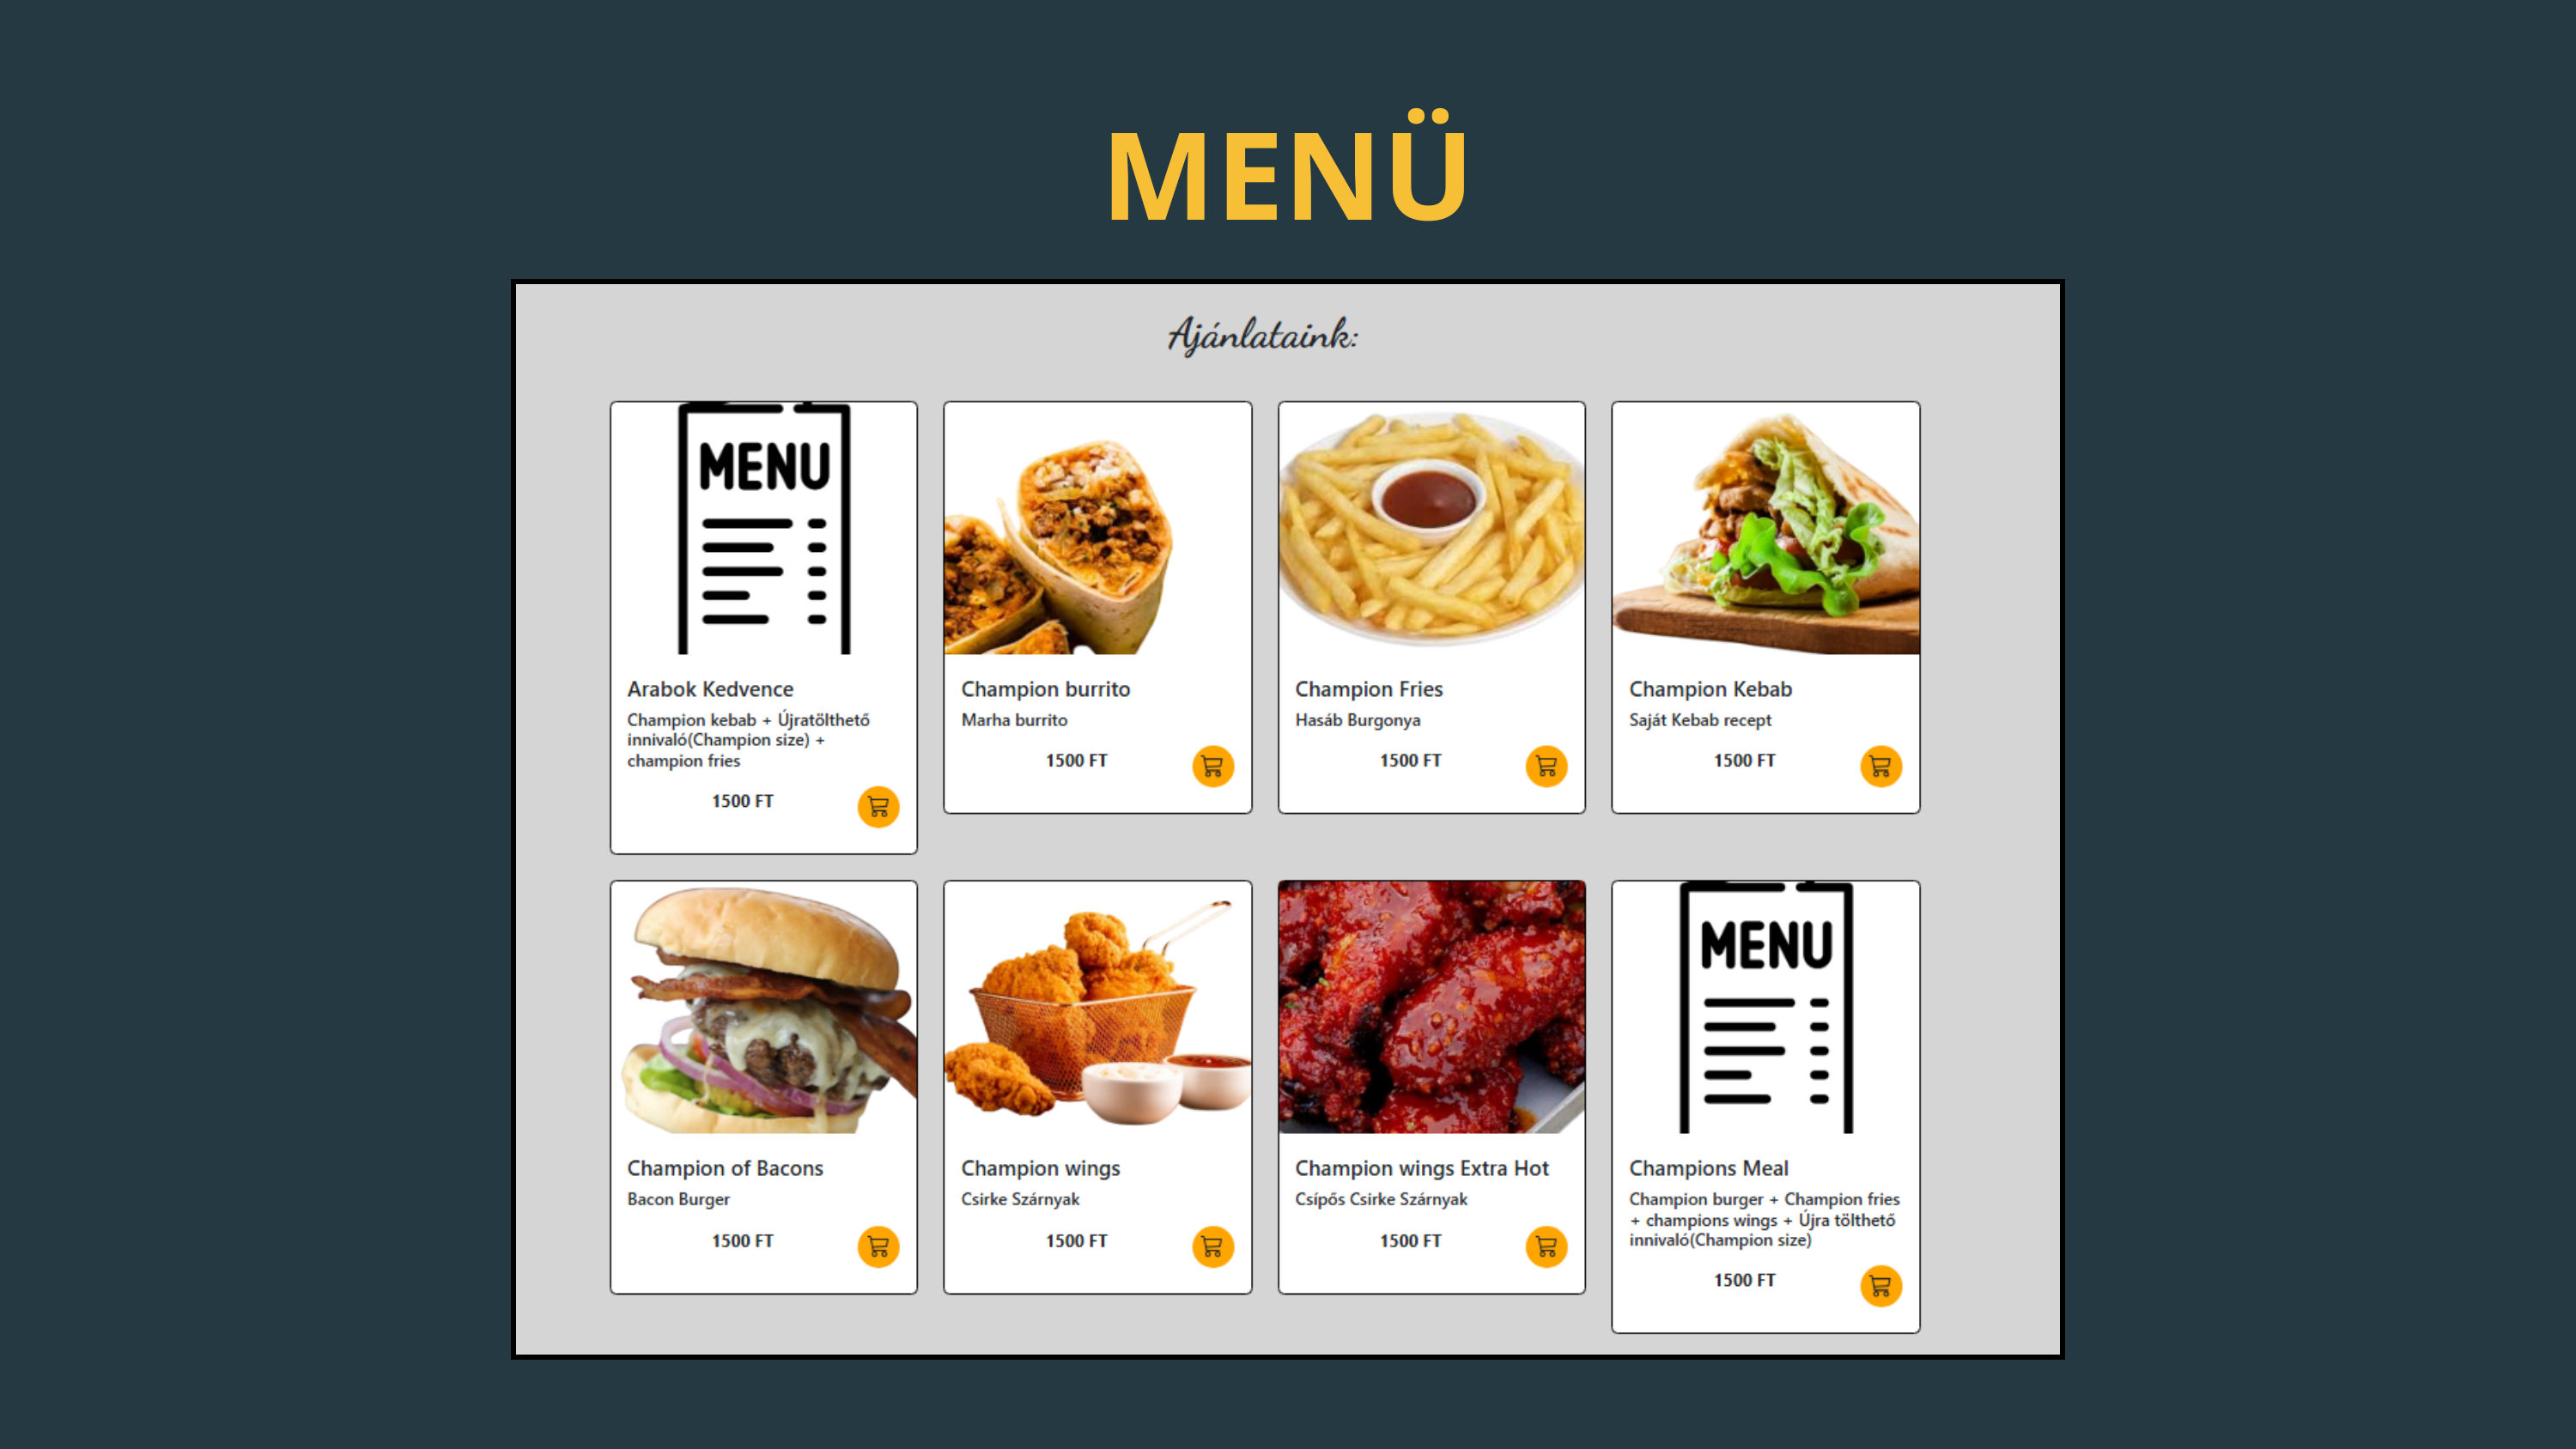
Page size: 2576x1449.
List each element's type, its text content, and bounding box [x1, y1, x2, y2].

text_box [513, 281, 2063, 1358]
text_box MENÜ [861, 74, 1715, 245]
